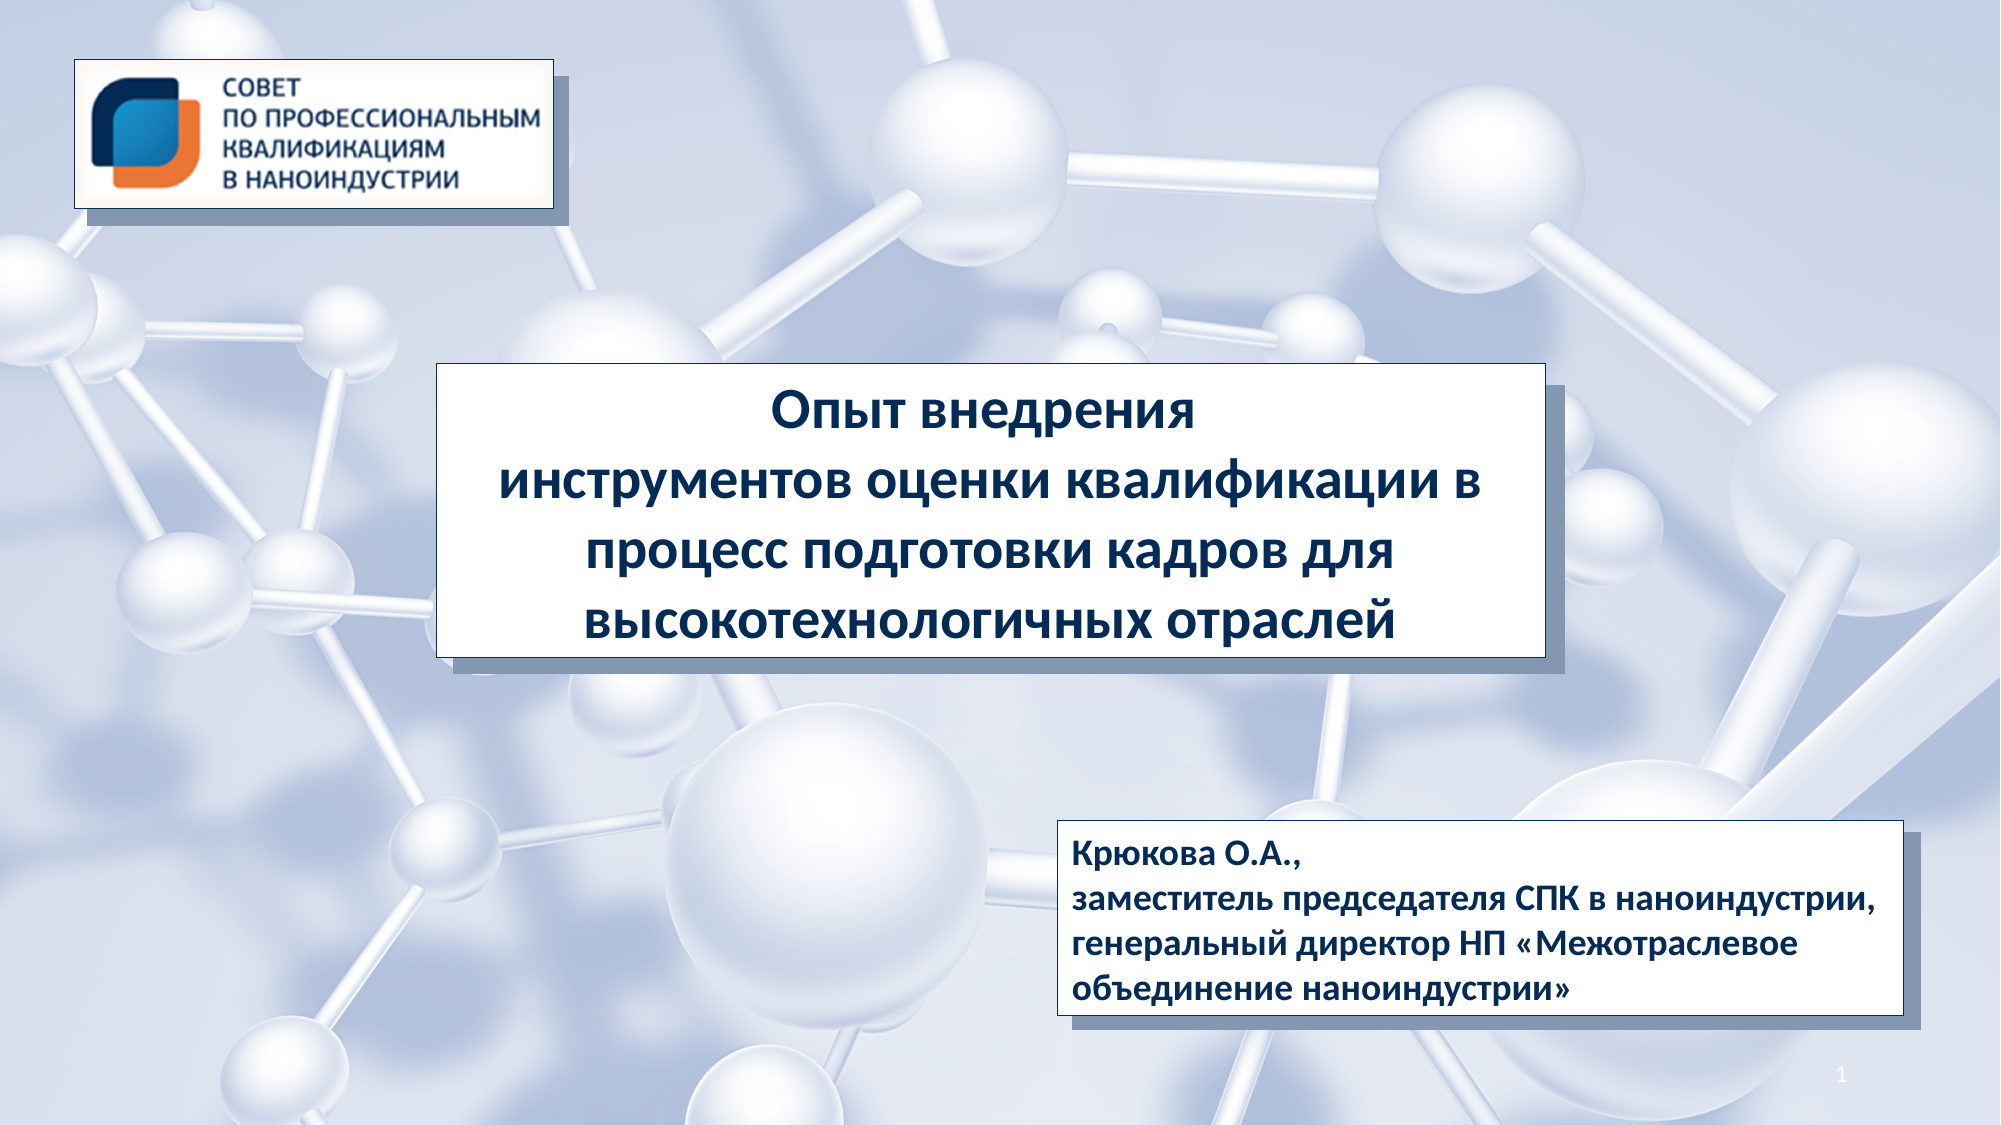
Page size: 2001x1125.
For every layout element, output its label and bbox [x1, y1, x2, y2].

text_box [436, 363, 1564, 674]
picture [0, 0, 2000, 1125]
text_box [1057, 820, 1920, 1030]
text_box [74, 59, 568, 226]
